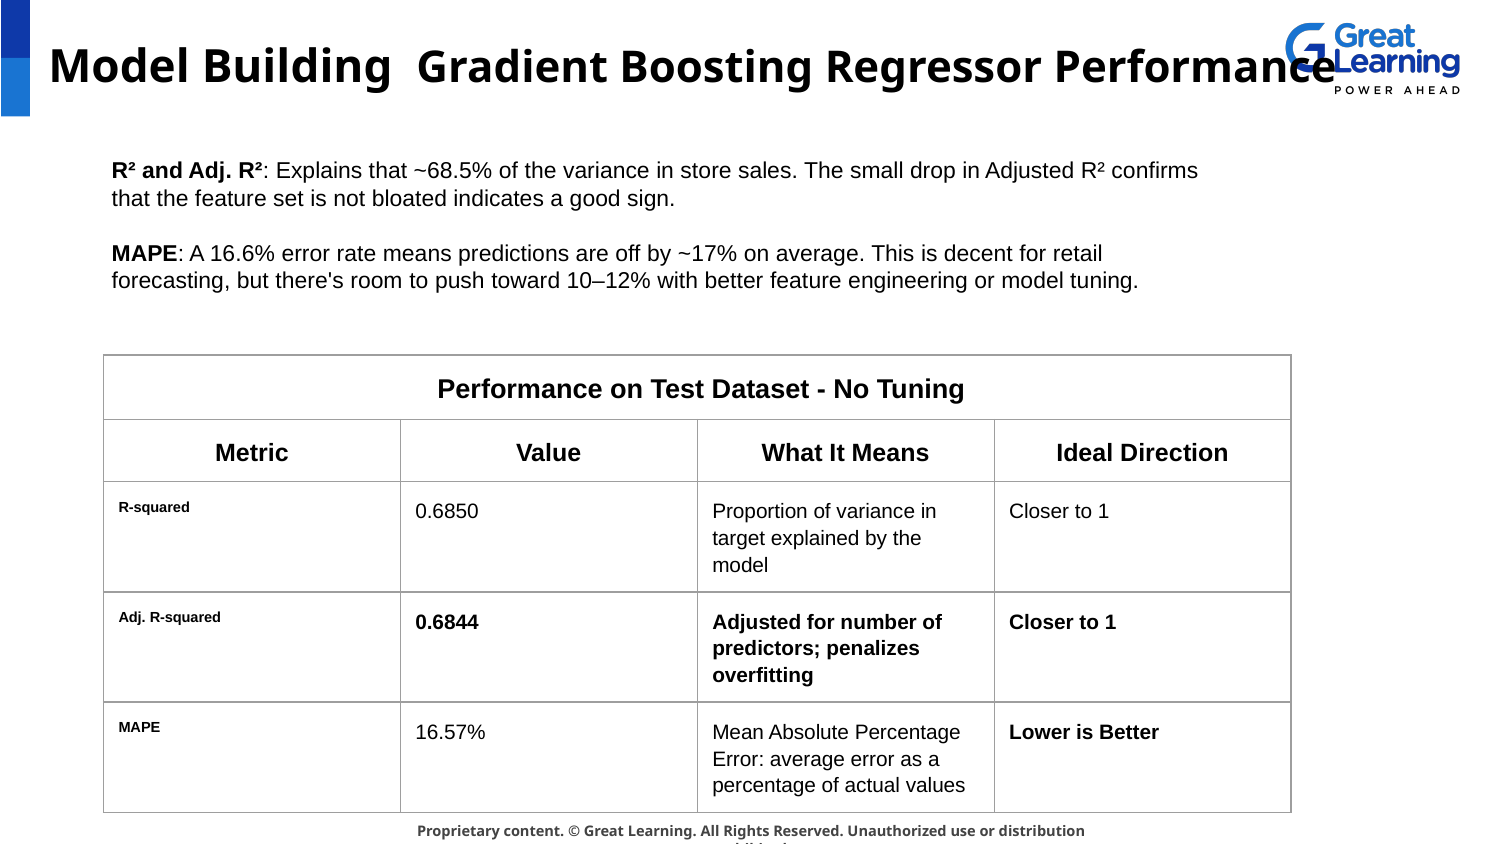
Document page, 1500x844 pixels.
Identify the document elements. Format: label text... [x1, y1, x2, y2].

table_cell 0.6850 [401, 482, 697, 591]
table_cell Closer to 1 [995, 593, 1290, 701]
table_cell What It Means [698, 420, 994, 481]
table_cell Proportion of variance in target explained by the model [698, 482, 994, 591]
table_cell Ideal Direction [995, 420, 1290, 481]
picture [1258, 11, 1487, 106]
table_cell Lower is Better [995, 703, 1290, 812]
table_cell 16.57% [401, 703, 697, 812]
table_cell Mean Absolute Percentage Error: average error as a percentage of actual values [698, 703, 994, 812]
table_cell 0.6844 [401, 593, 697, 701]
table_cell MAPE [104, 703, 400, 812]
table_cell Adj. R-squared [104, 593, 400, 701]
table_cell Metric [104, 420, 400, 481]
table_cell Closer to 1 [995, 482, 1290, 591]
table_cell Adjusted for number of predictors; penalizes overfitting [698, 593, 994, 701]
title Model Building Gradient Boosting Regressor Performance [33, 21, 1431, 116]
table_cell Value [401, 420, 697, 481]
table_cell R-squared [104, 482, 400, 591]
table_header Performance on Test Dataset - No Tuning [104, 356, 1290, 419]
text_box R² and Adj. R²: Explains that ~68.5% of the variance in store sales. The small drop in Adjusted R² confirms that the feature set is not bloated indicates a good sign. MAPE: A 16.6% error rate means predictions are off by ~17% on average. This is decent for retail forecasting, but there's room to push toward 10–12% with better feature engineering or model tuning. [96, 140, 1240, 308]
